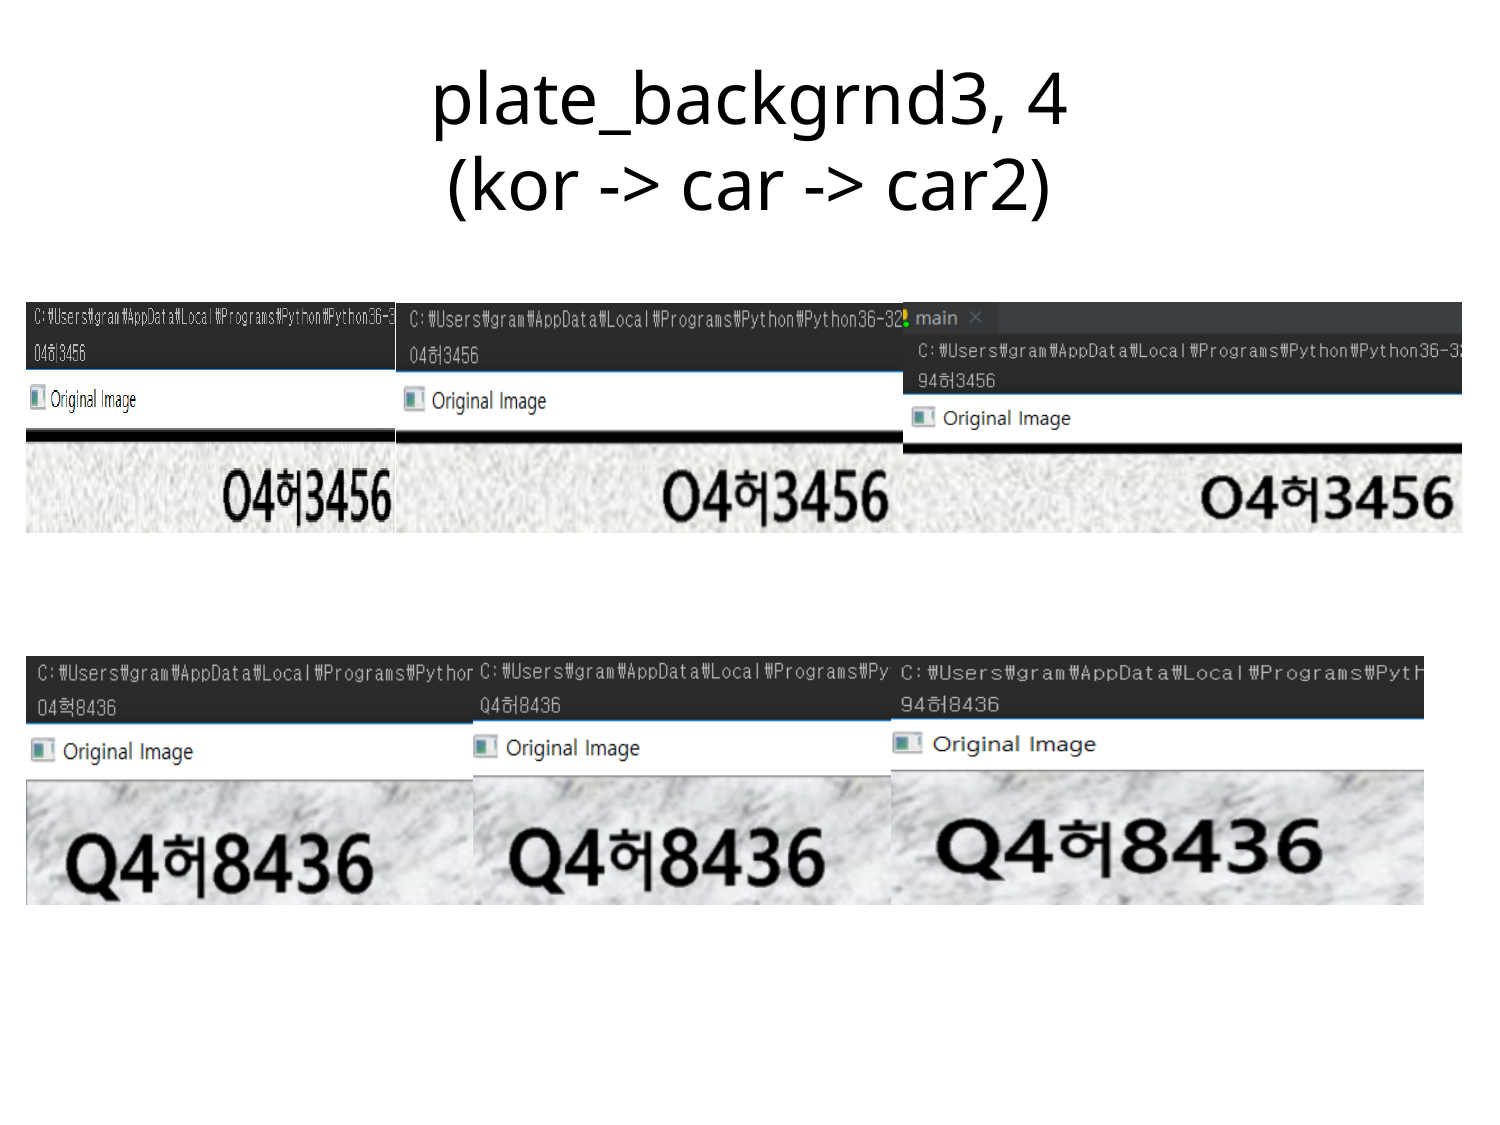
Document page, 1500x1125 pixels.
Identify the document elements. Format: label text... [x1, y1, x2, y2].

picture [25, 302, 395, 533]
picture [25, 655, 1424, 906]
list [397, 303, 901, 533]
title plate_backgrnd3, 4 (kor -> car -> car2) [75, 45, 1425, 233]
picture [903, 302, 1462, 533]
